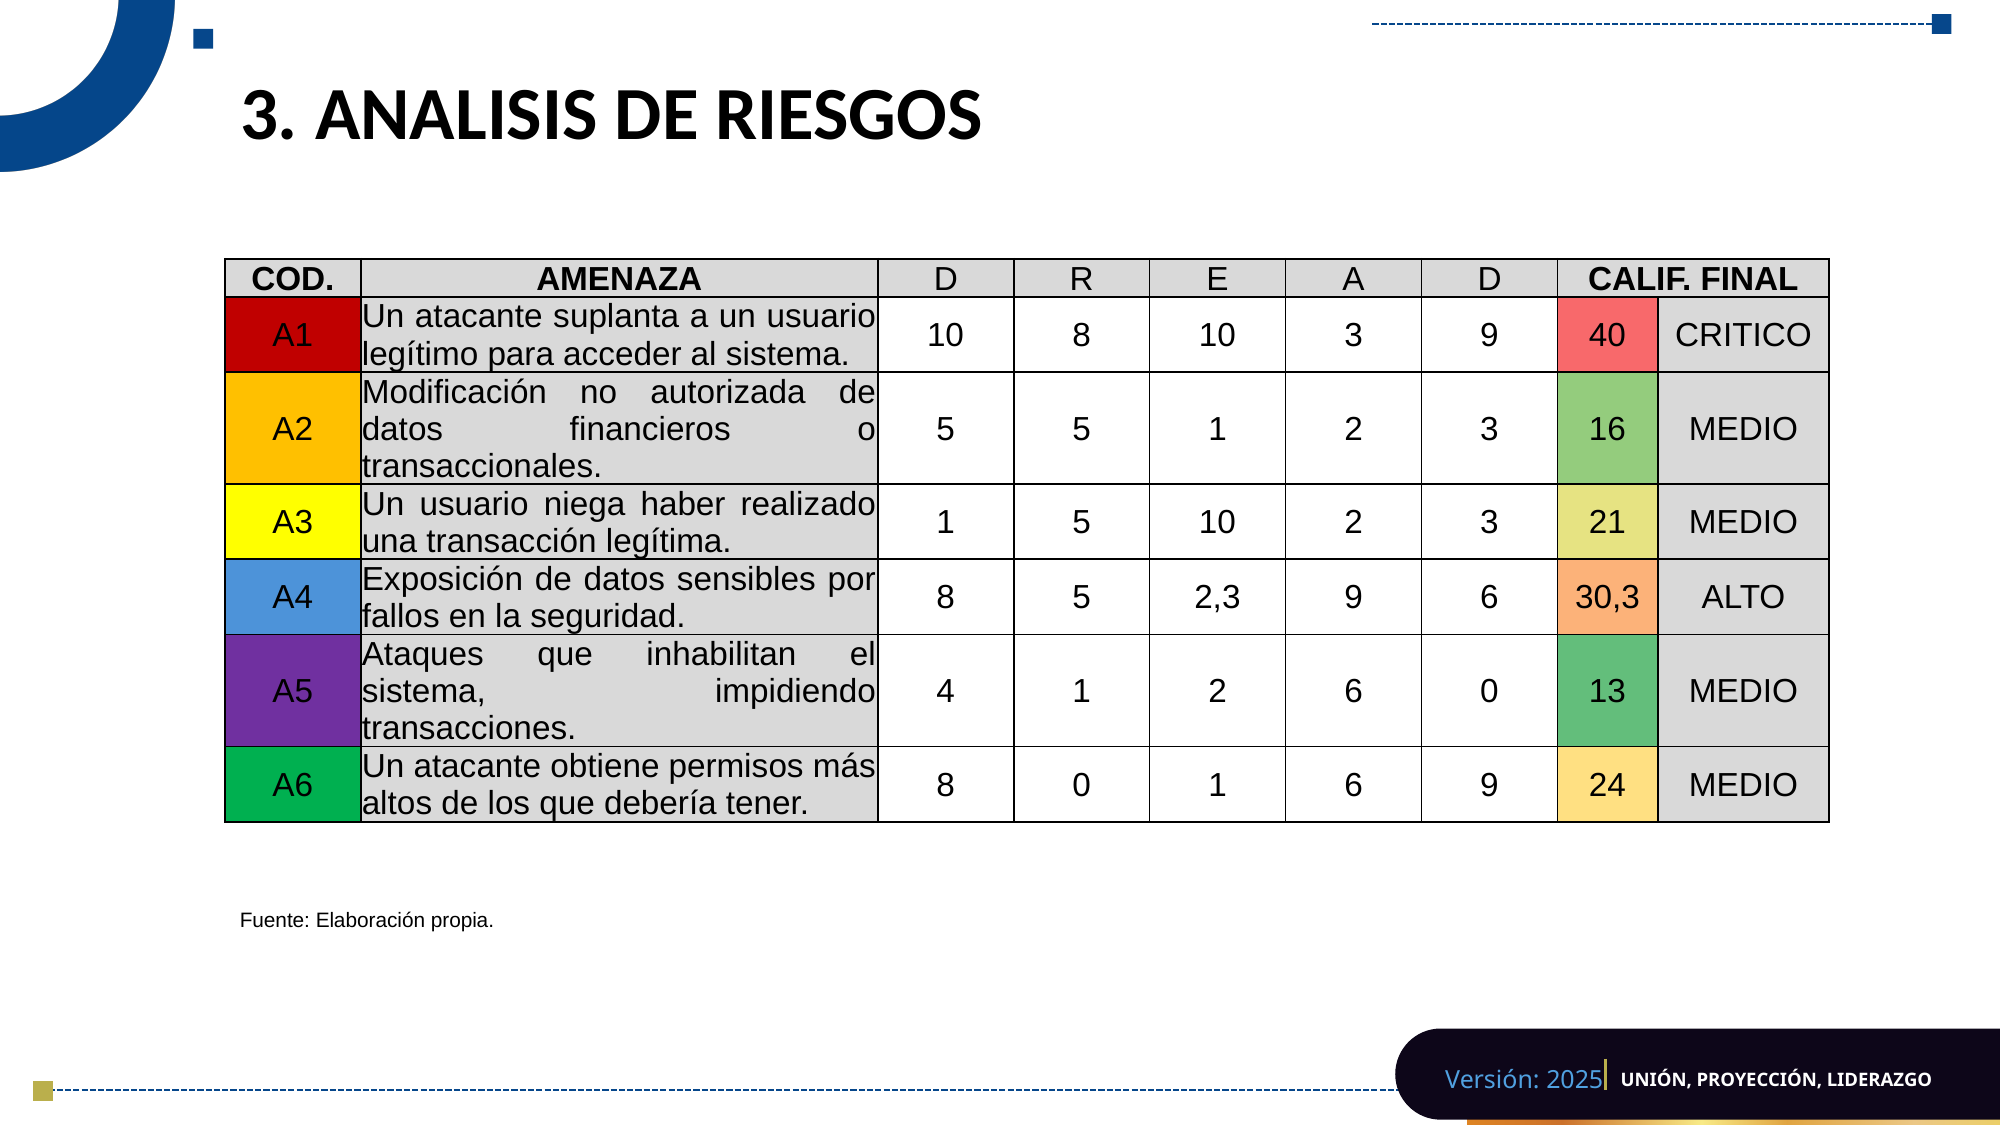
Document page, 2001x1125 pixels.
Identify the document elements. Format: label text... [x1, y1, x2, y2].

table_cell Un atacante suplanta a un usuario legítimo para acceder al sistema. [362, 298, 877, 371]
table_header AMENAZA [362, 260, 877, 296]
table_cell 9 [1286, 560, 1421, 634]
table_header D [879, 260, 1013, 296]
table_cell 0 [1422, 635, 1557, 746]
picture [1467, 1120, 2000, 1125]
table_cell MEDIO [1659, 747, 1828, 821]
table_cell 40 [1558, 298, 1657, 371]
table_cell Modificación no autorizada de datos financieros o transaccionales. [362, 373, 877, 483]
table_cell A5 [226, 635, 360, 746]
table_cell 10 [879, 298, 1013, 371]
table_cell MEDIO [1659, 485, 1828, 558]
table_cell 6 [1422, 560, 1557, 634]
table_cell ALTO [1659, 560, 1828, 634]
table_cell CRITICO [1659, 298, 1828, 371]
table_cell 16 [1558, 373, 1657, 483]
title 3. ANALISIS DE RIESGOS [225, 0, 1775, 164]
table_cell 5 [879, 373, 1013, 483]
table_cell 8 [879, 560, 1013, 634]
table_cell A3 [226, 485, 360, 558]
table_cell Exposición de datos sensibles por fallos en la seguridad. [362, 560, 877, 634]
table_cell 1 [879, 485, 1013, 558]
table_cell 4 [879, 635, 1013, 746]
table_cell 8 [1015, 298, 1149, 371]
picture [0, 0, 175, 172]
table_header E [1150, 260, 1285, 296]
table_cell A6 [226, 747, 360, 821]
table_cell A1 [226, 298, 360, 371]
table_cell 3 [1422, 373, 1557, 483]
table_cell 10 [1150, 485, 1285, 558]
table_cell 6 [1286, 635, 1421, 746]
table_cell 5 [1015, 560, 1149, 634]
table_cell 9 [1422, 298, 1557, 371]
table_cell 2 [1286, 373, 1421, 483]
table_cell 24 [1558, 747, 1657, 821]
table_header R [1015, 260, 1149, 296]
table_header CALIF. FINAL [1558, 260, 1828, 296]
table_cell A4 [226, 560, 360, 634]
table_cell 3 [1422, 485, 1557, 558]
table_cell MEDIO [1659, 373, 1828, 483]
text_box Fuente: Elaboración propia. [224, 873, 1227, 939]
table_header D [1422, 260, 1557, 296]
table_cell 0 [1015, 747, 1149, 821]
table_header A [1286, 260, 1421, 296]
table_cell Un atacante obtiene permisos más altos de los que debería tener. [362, 747, 877, 821]
table_cell 21 [1558, 485, 1657, 558]
table_cell 9 [1422, 747, 1557, 821]
table_cell 6 [1286, 747, 1421, 821]
table_cell MEDIO [1659, 635, 1828, 746]
table_cell 2,3 [1150, 560, 1285, 634]
table_cell 1 [1150, 747, 1285, 821]
table_cell 2 [1150, 635, 1285, 746]
table_cell 13 [1558, 635, 1657, 746]
table_cell 3 [1286, 298, 1421, 371]
table_cell Ataques que inhabilitan el sistema, impidiendo transacciones. [362, 635, 877, 746]
table_cell 1 [1150, 373, 1285, 483]
table_cell 1 [1015, 635, 1149, 746]
table_header COD. [226, 260, 360, 296]
table_cell A2 [226, 373, 360, 483]
table_cell Un usuario niega haber realizado una transacción legítima. [362, 485, 877, 558]
table_cell 8 [879, 747, 1013, 821]
table_cell 30,3 [1558, 560, 1657, 634]
table_cell 5 [1015, 373, 1149, 483]
table_cell 5 [1015, 485, 1149, 558]
table_cell 10 [1150, 298, 1285, 371]
table_cell 2 [1286, 485, 1421, 558]
